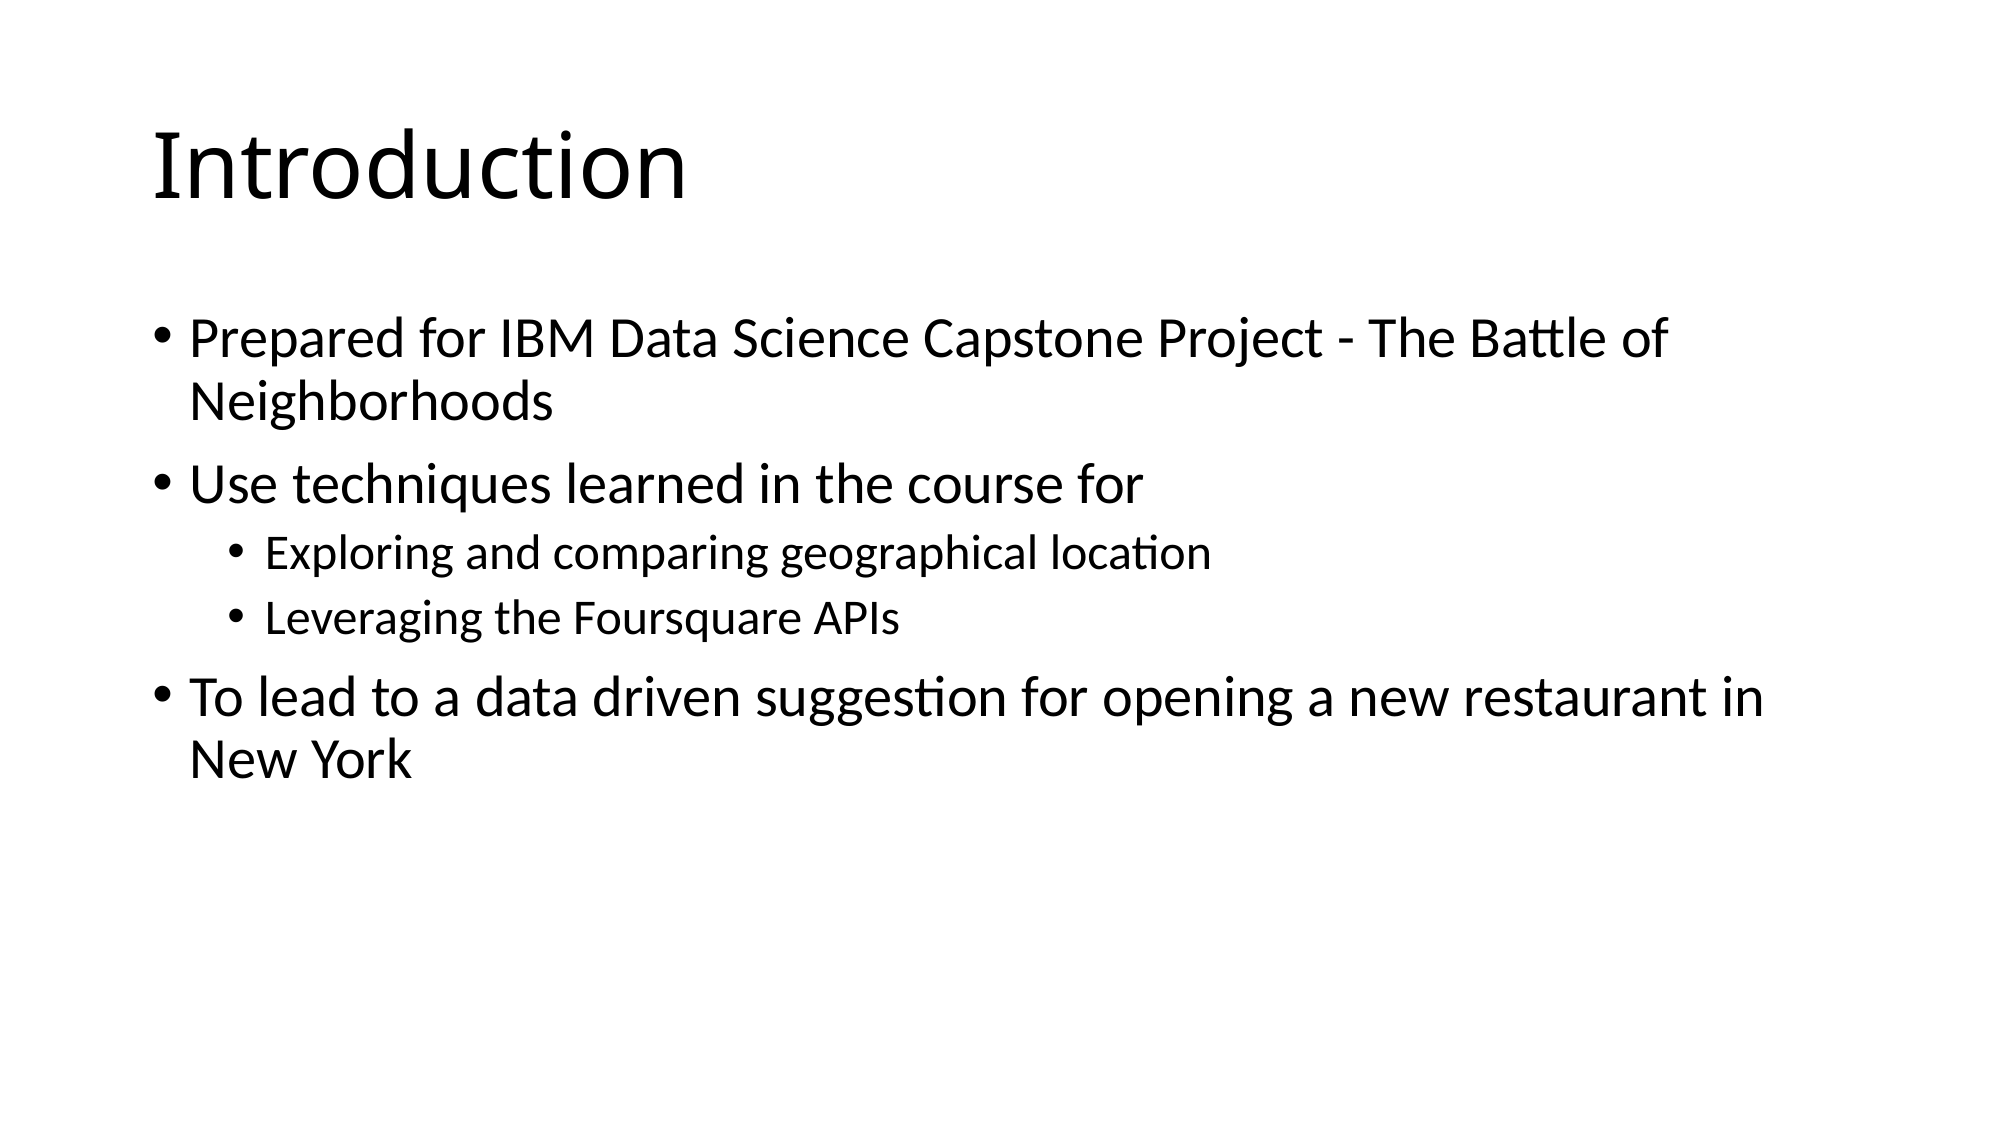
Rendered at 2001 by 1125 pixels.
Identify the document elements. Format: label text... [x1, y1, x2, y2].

list Prepared for IBM Data Science Capstone Project - The Battle of Neighborhoods Use techniques learned in the course for Exploring and comparing geographical location Leveraging the Foursquare APIs To lead to a data driven suggestion for opening a new restaurant in New York [137, 299, 1863, 1014]
title Introduction [137, 59, 1863, 278]
